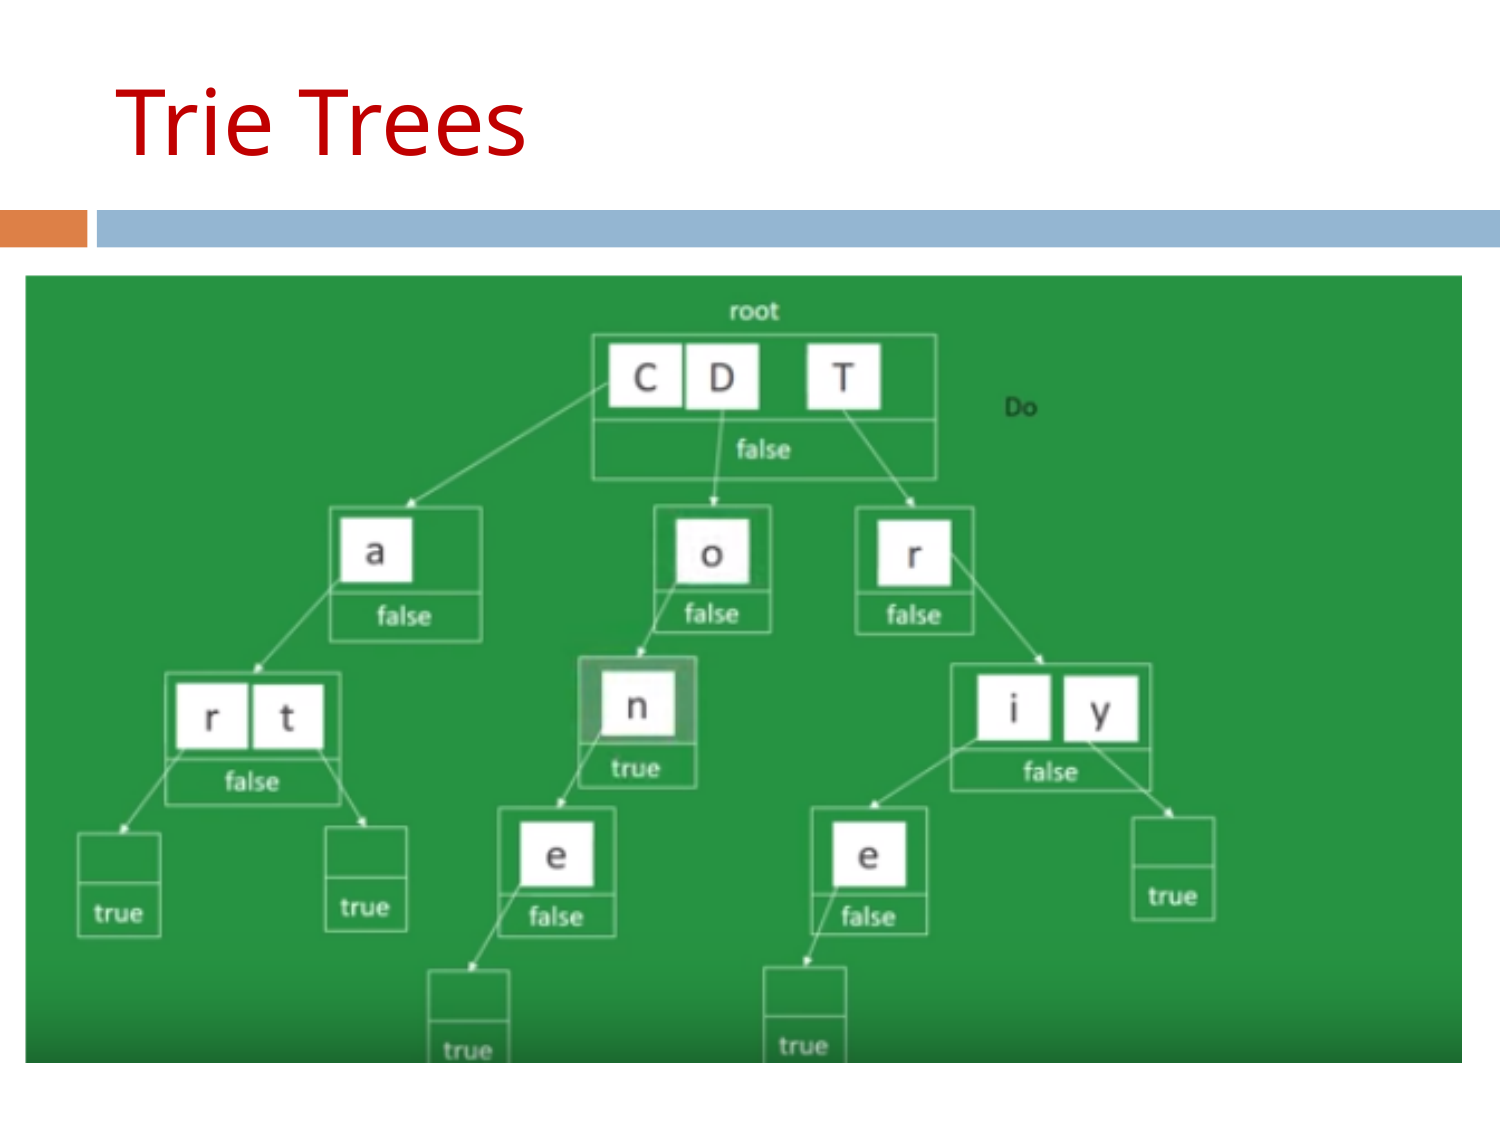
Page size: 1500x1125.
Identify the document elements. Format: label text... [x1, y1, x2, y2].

title Trie Trees [100, 37, 1438, 200]
picture [24, 274, 1462, 1063]
